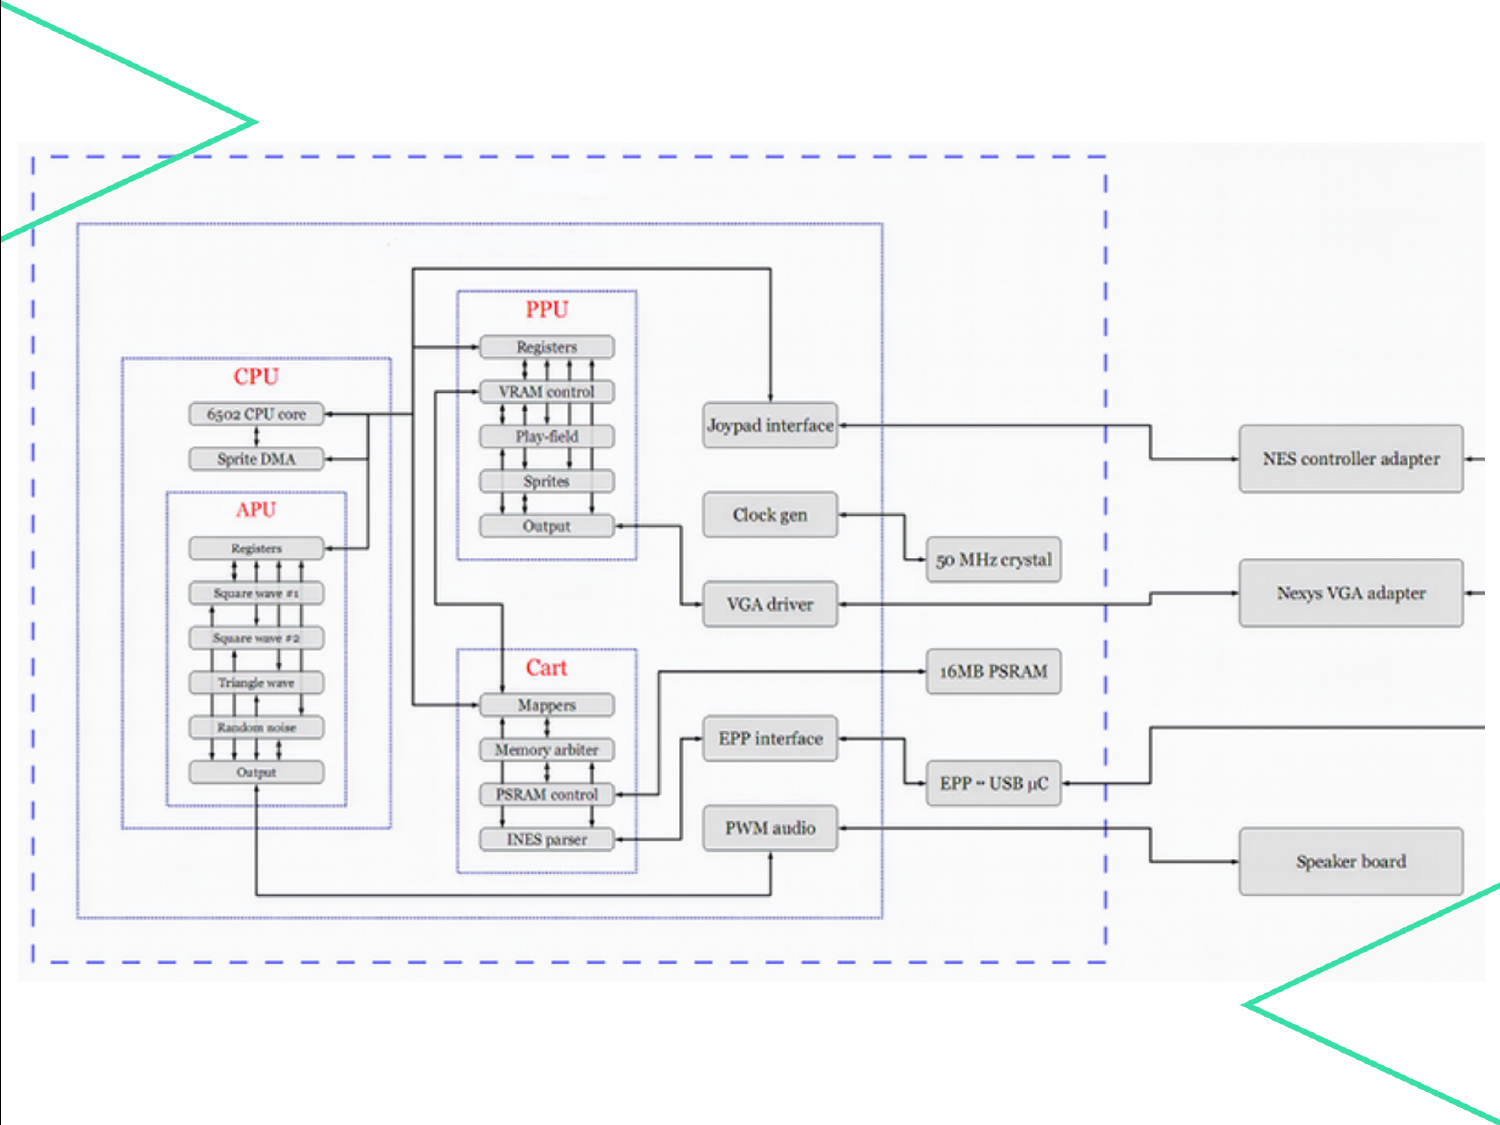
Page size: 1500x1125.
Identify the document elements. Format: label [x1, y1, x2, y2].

list [0, 0, 1500, 1125]
